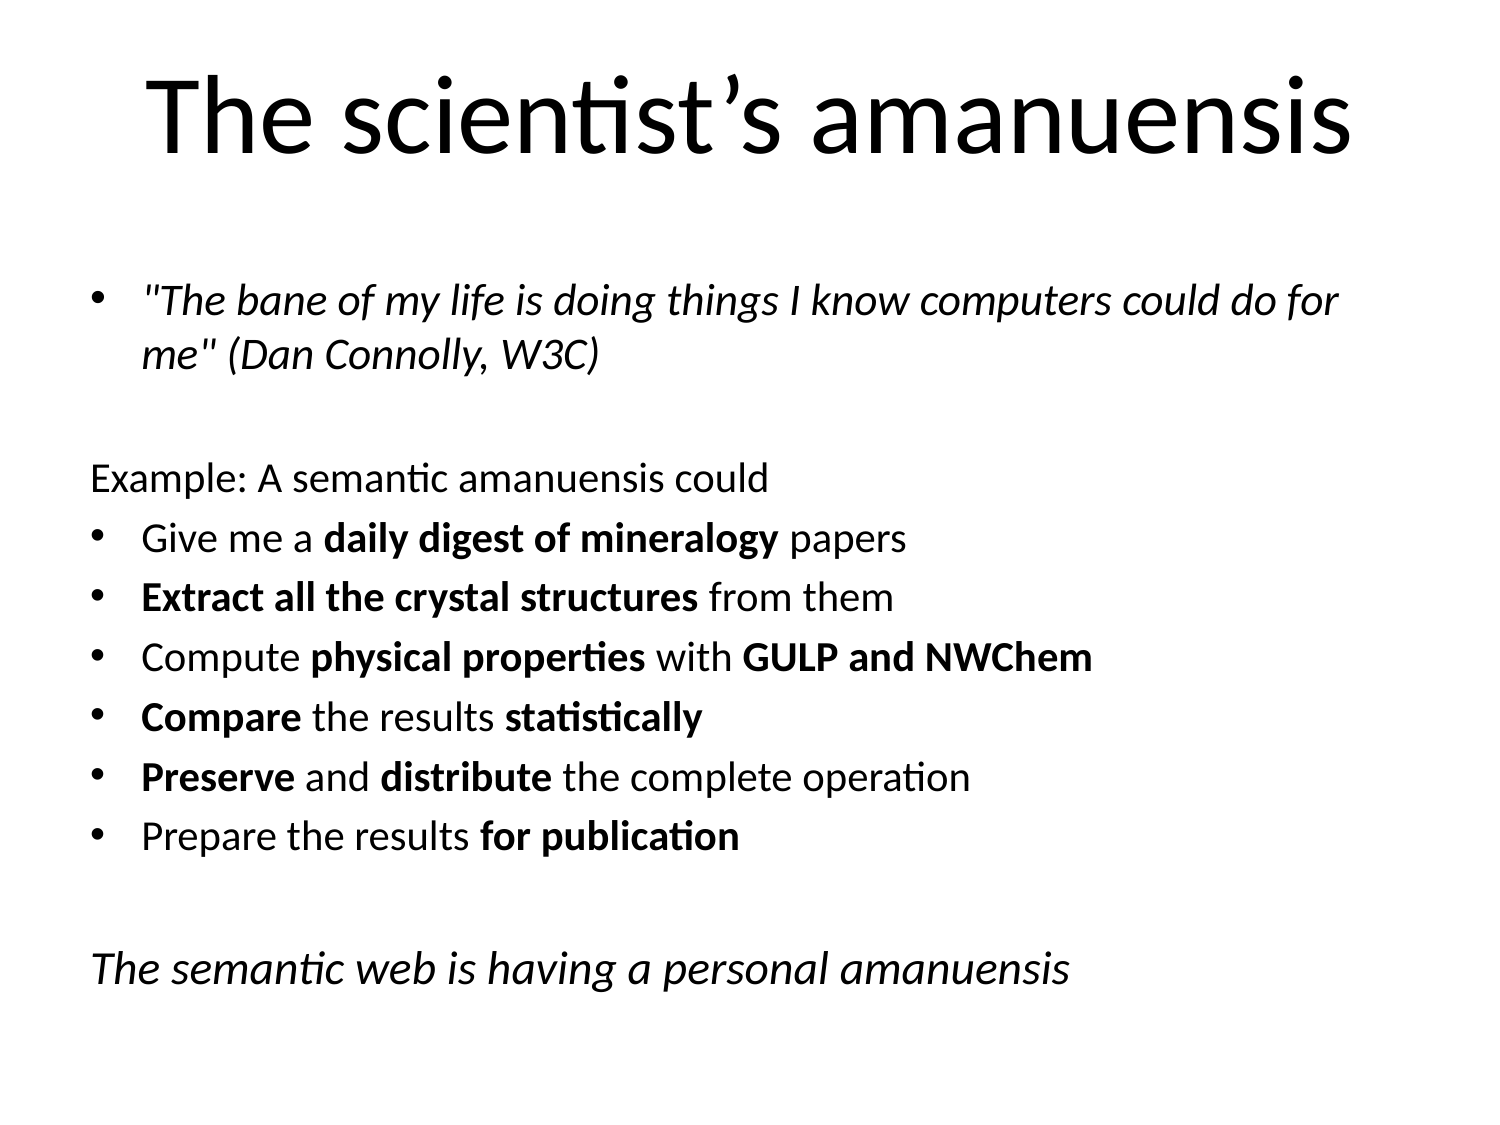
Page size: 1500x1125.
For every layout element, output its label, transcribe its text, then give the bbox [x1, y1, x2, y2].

title The scientist’s amanuensis [75, 45, 1425, 173]
list "The bane of my life is doing things I know computers could do for me" (Dan Connolly, W3C) Example: A semantic amanuensis could Give me a daily digest of mineralogy papers Extract all the crystal structures from them Compute physical properties with GULP and NWChem Compare the results statistically Preserve and distribute the complete operation Prepare the results for publication The semantic web is having a personal amanuensis [75, 262, 1425, 1005]
